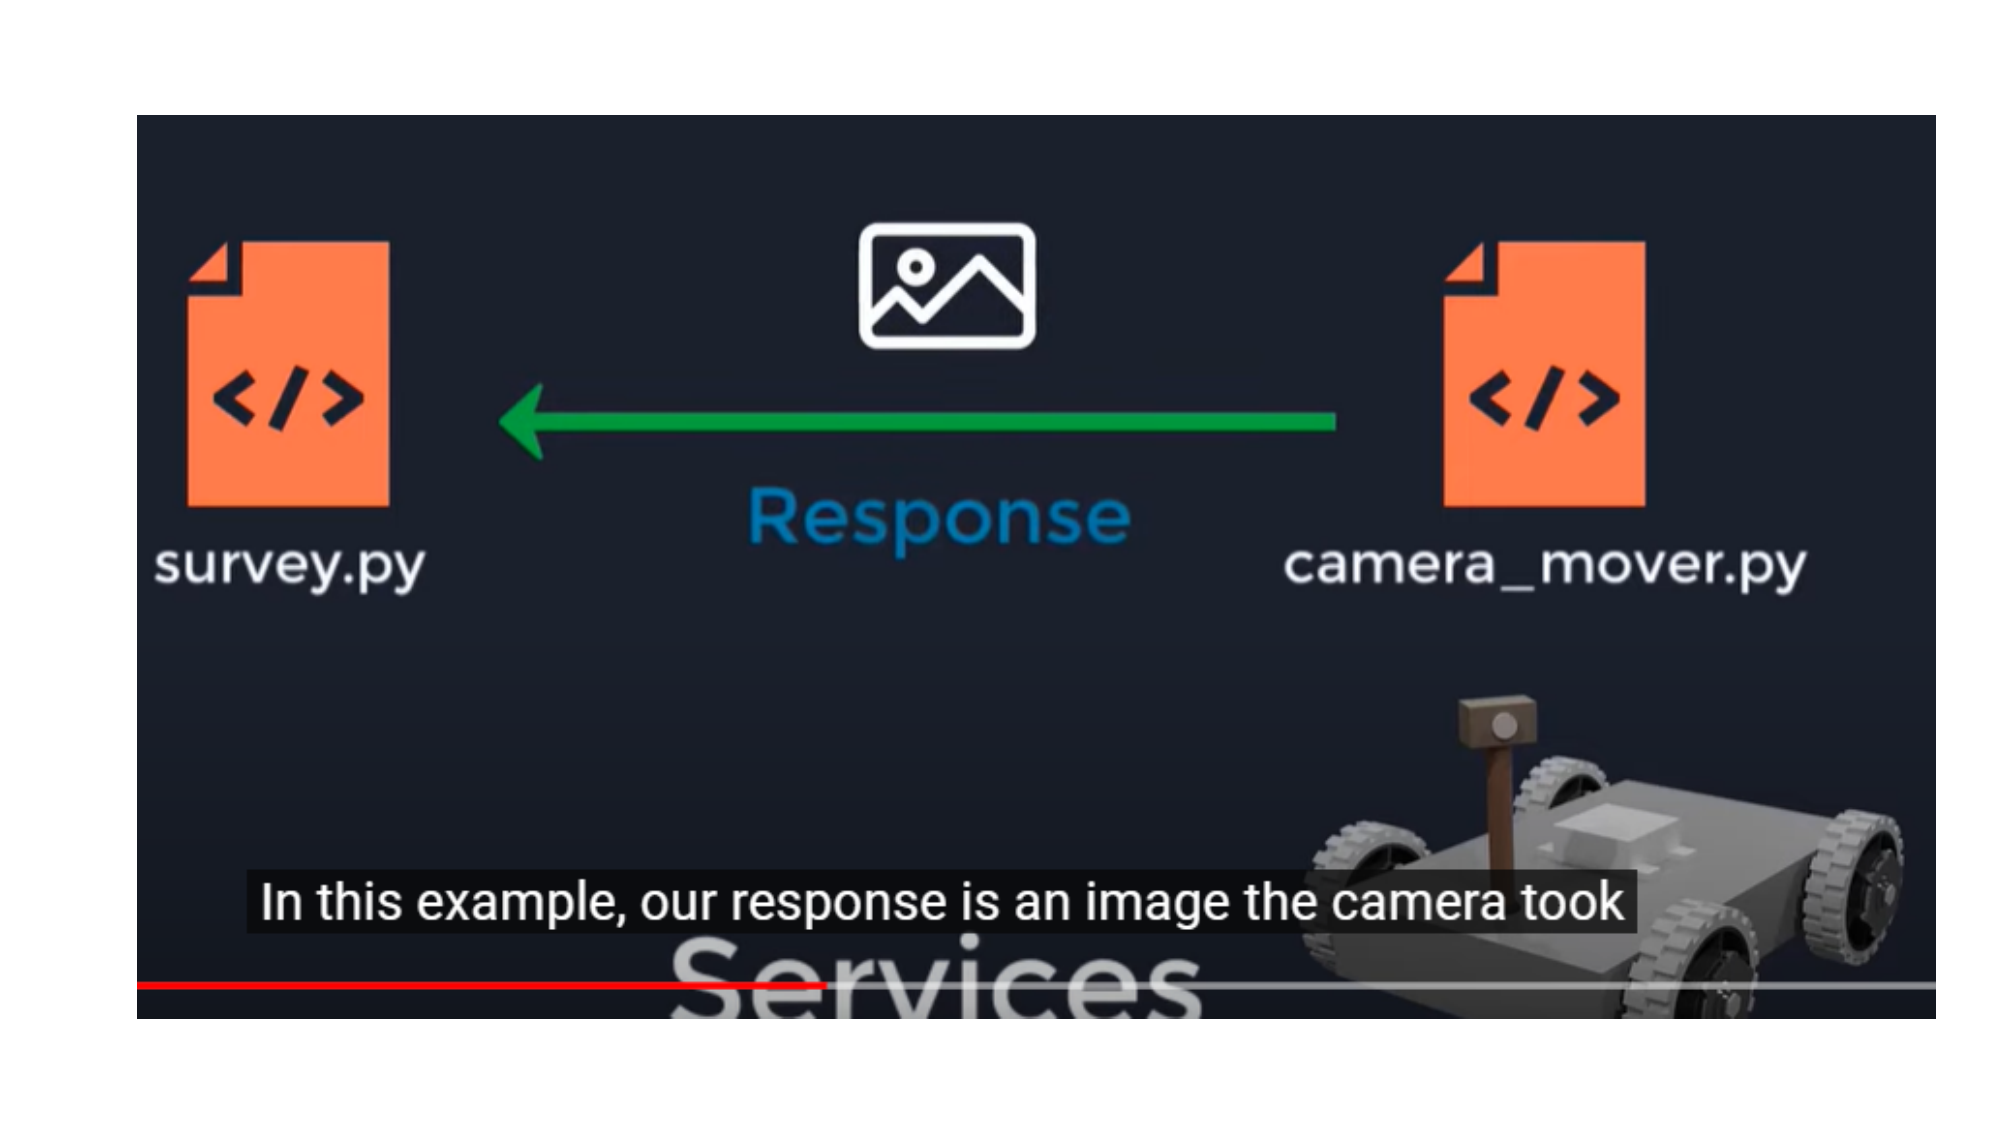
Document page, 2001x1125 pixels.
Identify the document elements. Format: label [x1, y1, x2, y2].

list [137, 115, 1936, 1020]
